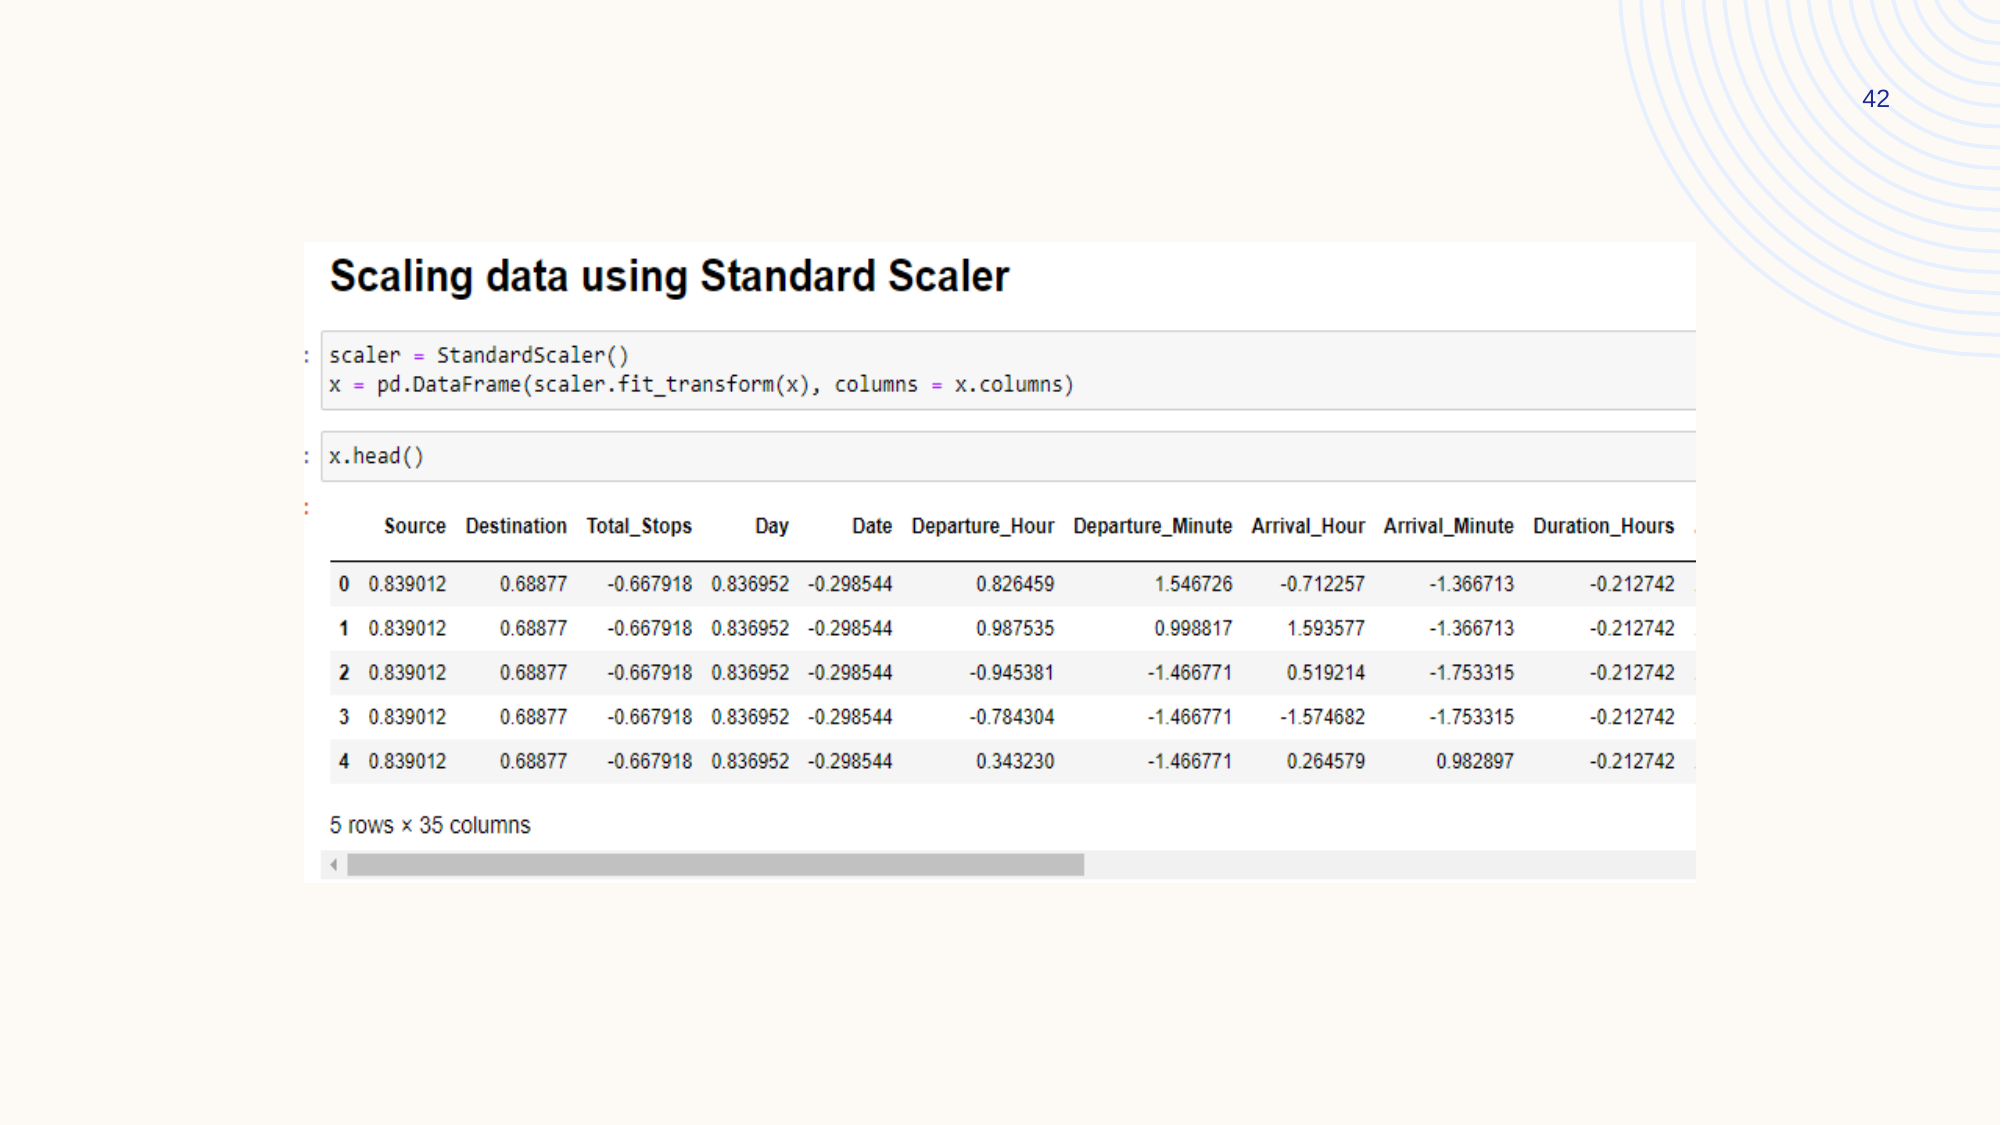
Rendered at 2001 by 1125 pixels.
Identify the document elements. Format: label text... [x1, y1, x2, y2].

slide_number 42 [1795, 75, 1958, 120]
picture [304, 242, 1696, 883]
